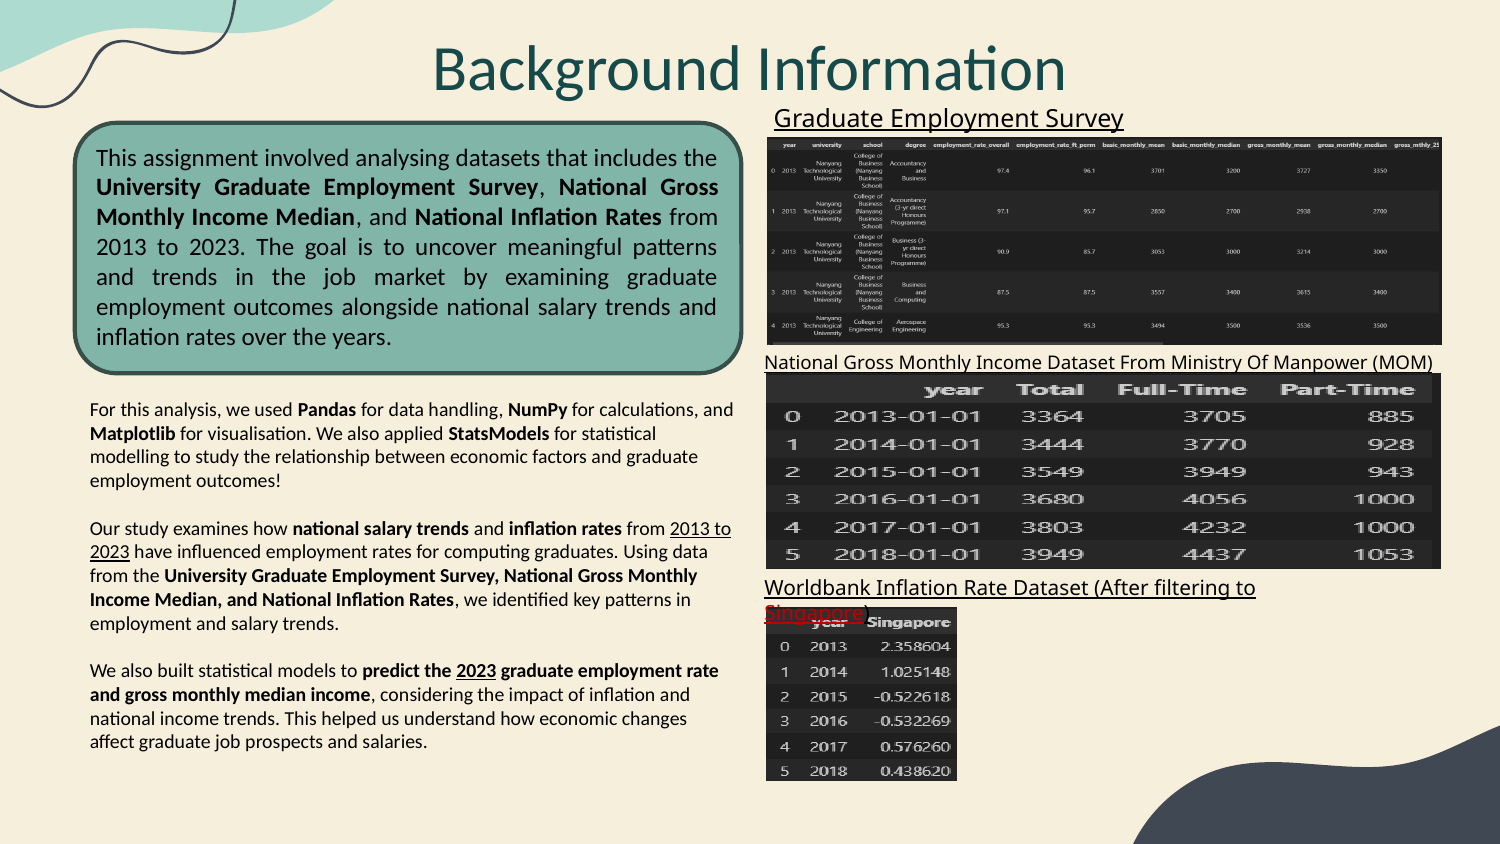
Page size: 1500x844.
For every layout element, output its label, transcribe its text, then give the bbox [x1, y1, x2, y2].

text_box For this analysis, we used Pandas for data handling, NumPy for calculations, and Matplotlib for visualisation. We also applied StatsModels for statistical modelling to study the relationship between economic factors and graduate employment outcomes! Our study examines how national salary trends and inflation rates from 2013 to 2023 have influenced employment rates for computing graduates. Using data from the University Graduate Employment Survey, National Gross Monthly Income Median, and National Inflation Rates, we identified key patterns in employment and salary trends. We also built statistical models to predict the 2023 graduate employment rate and gross monthly median income, considering the impact of inflation and national income trends. This helped us understand how economic changes affect graduate job prospects and salaries. [74, 389, 750, 761]
text_box [72, 139, 81, 358]
text_box [86, 120, 730, 133]
picture [765, 373, 1441, 569]
title Background Information [116, 25, 1383, 101]
text_box Graduate Employment Survey [758, 95, 1383, 140]
text_box Worldbank Inflation Rate Dataset (After filtering to Singapore) [749, 567, 1374, 633]
picture [767, 137, 1442, 345]
text_box This assignment involved analysing datasets that includes the University Graduate Employment Survey, National Gross Monthly Income Median, and National Inflation Rates from 2013 to 2023. The goal is to uncover meaningful patterns and trends in the job market by examining graduate employment outcomes alongside national salary trends and inflation rates over the years. [81, 133, 734, 389]
text_box [734, 137, 744, 359]
text_box National Gross Monthly Income Dataset From Ministry Of Manpower (MOM) [749, 331, 1488, 382]
picture [765, 607, 957, 781]
